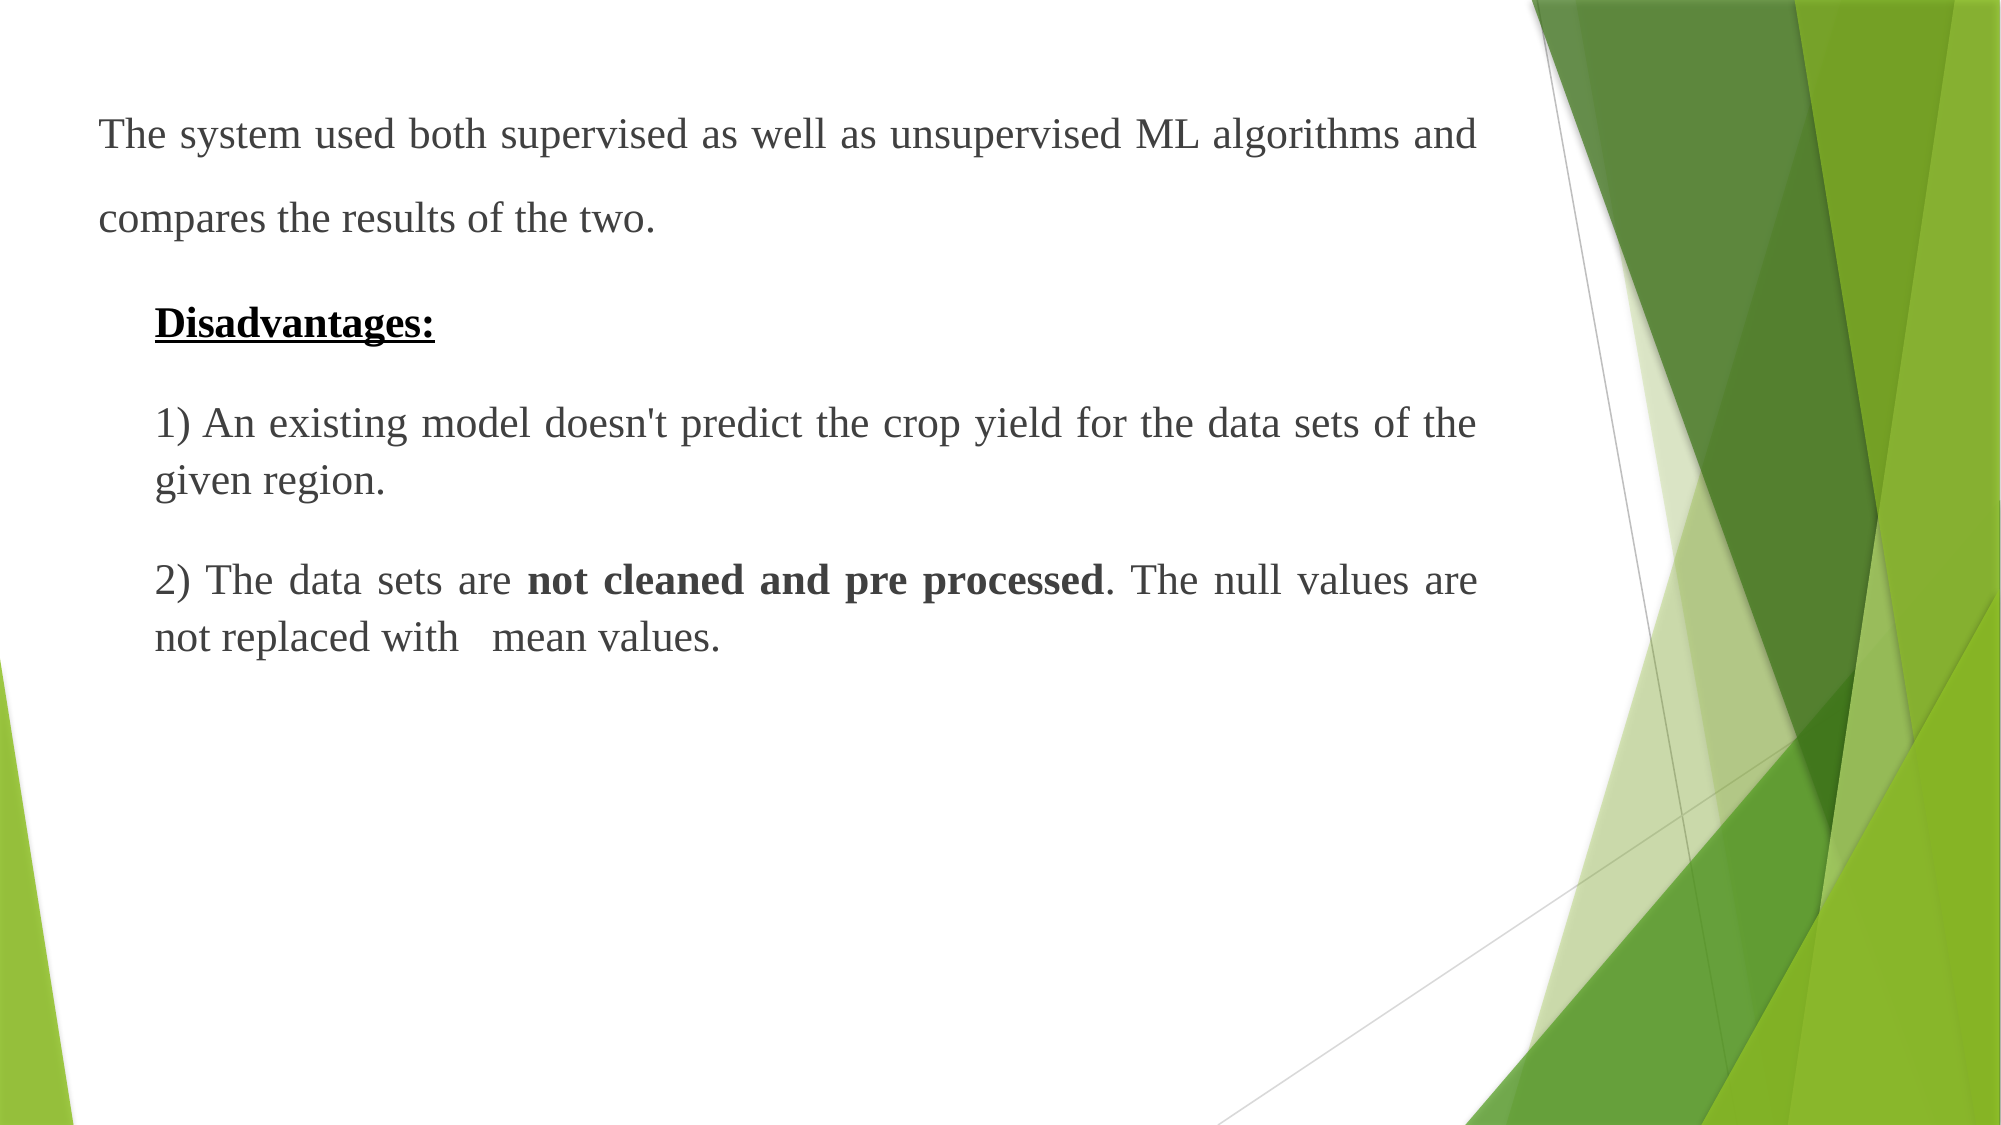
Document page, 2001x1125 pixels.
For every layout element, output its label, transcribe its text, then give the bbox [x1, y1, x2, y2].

list The system used both supervised as well as unsupervised ML algorithms and compares the results of the two. Disadvantages: 1) An existing model doesn't predict the crop yield for the data sets of the given region. 2) The data sets are not cleaned and pre processed. The null values are not replaced with mean values. [83, 66, 1494, 1087]
